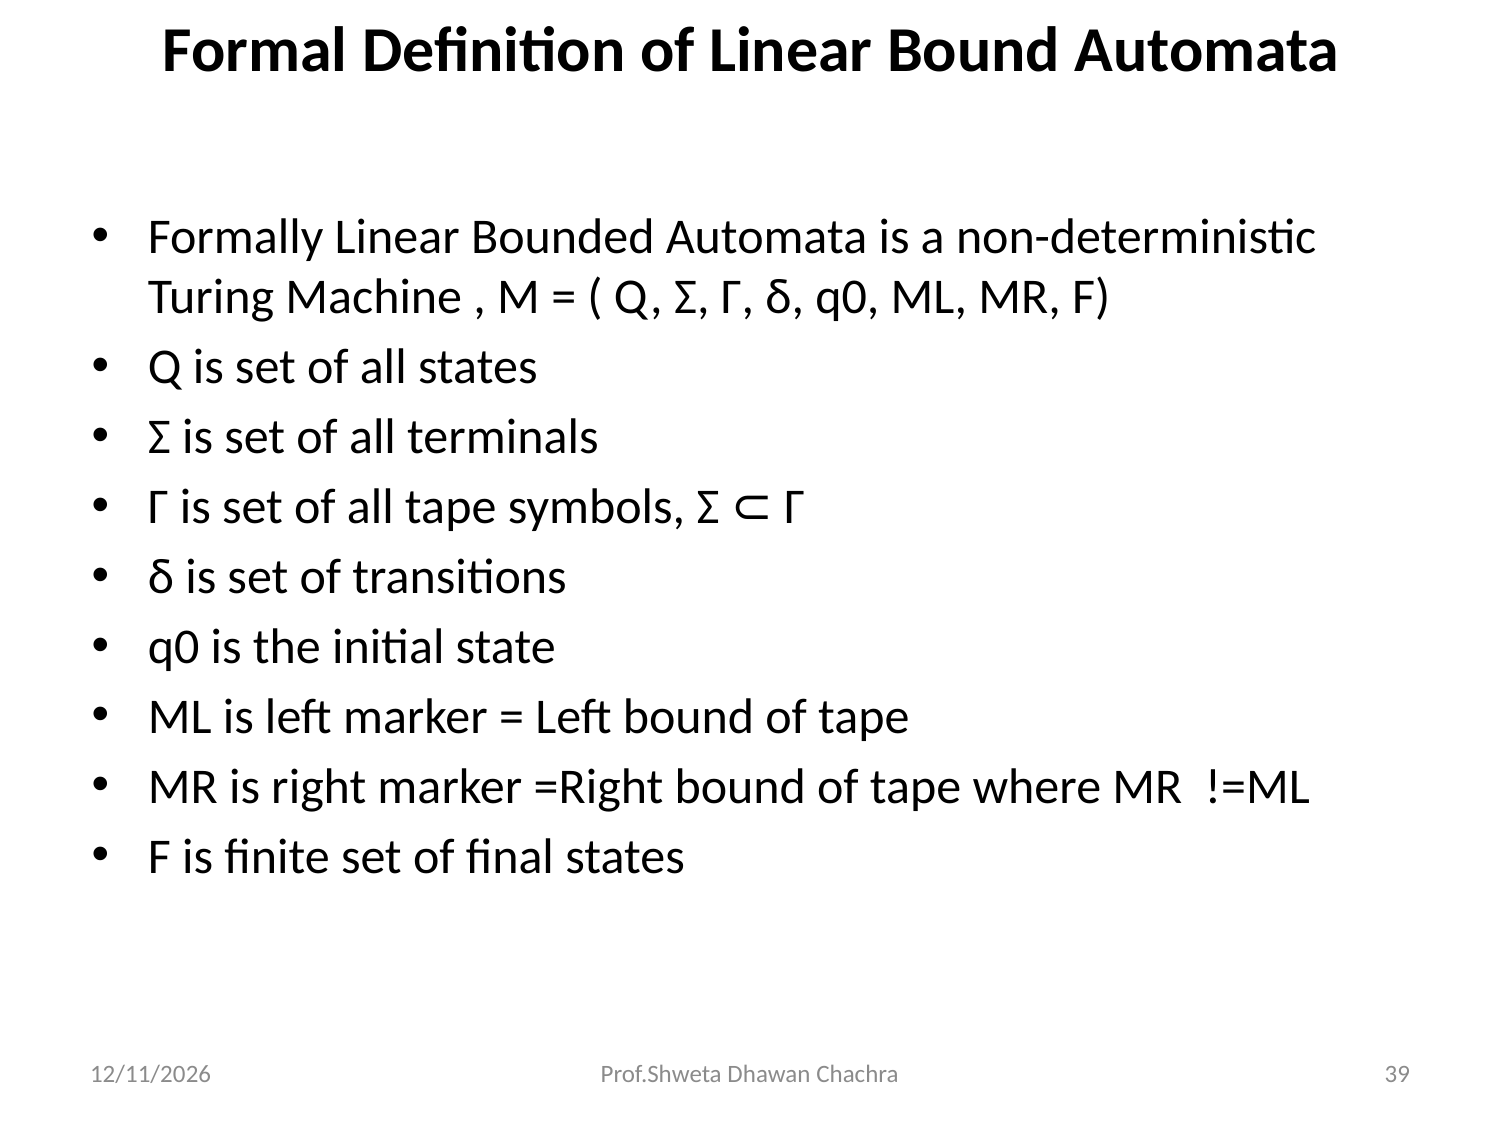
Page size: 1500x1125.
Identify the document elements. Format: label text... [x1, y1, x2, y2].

footer Prof.Shweta Dhawan Chachra [512, 1042, 988, 1103]
list Formally Linear Bounded Automata is a non-deterministic Turing Machine , M = ( Q, Σ, Γ, δ, q0, ML, MR, F) Q is set of all states Σ is set of all terminals Γ is set of all tape symbols, Σ ⊂ Γ δ is set of transitions q0 is the initial state ML is left marker = Left bound of tape MR is right marker =Right bound of tape where MR !=ML F is finite set of final states [76, 196, 1427, 939]
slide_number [75, 1042, 425, 1103]
slide_number 39 [1074, 1042, 1425, 1103]
title Formal Definition of Linear Bound Automata [76, 0, 1427, 93]
